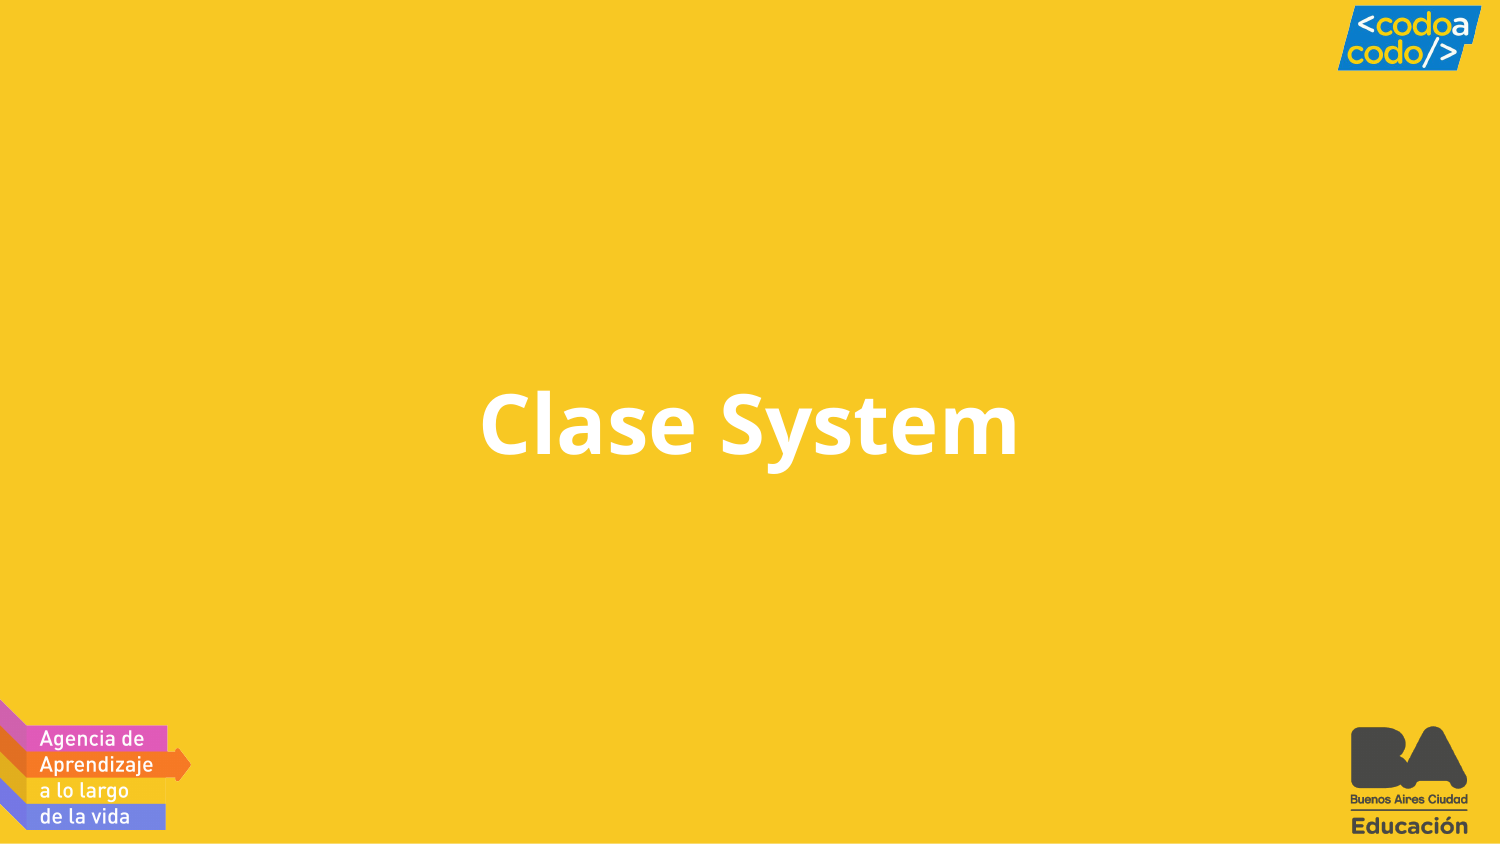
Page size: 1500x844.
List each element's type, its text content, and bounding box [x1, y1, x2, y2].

title Clase System [90, 293, 1410, 551]
picture [1337, 5, 1482, 71]
picture [1297, 668, 1500, 844]
picture [0, 699, 191, 830]
